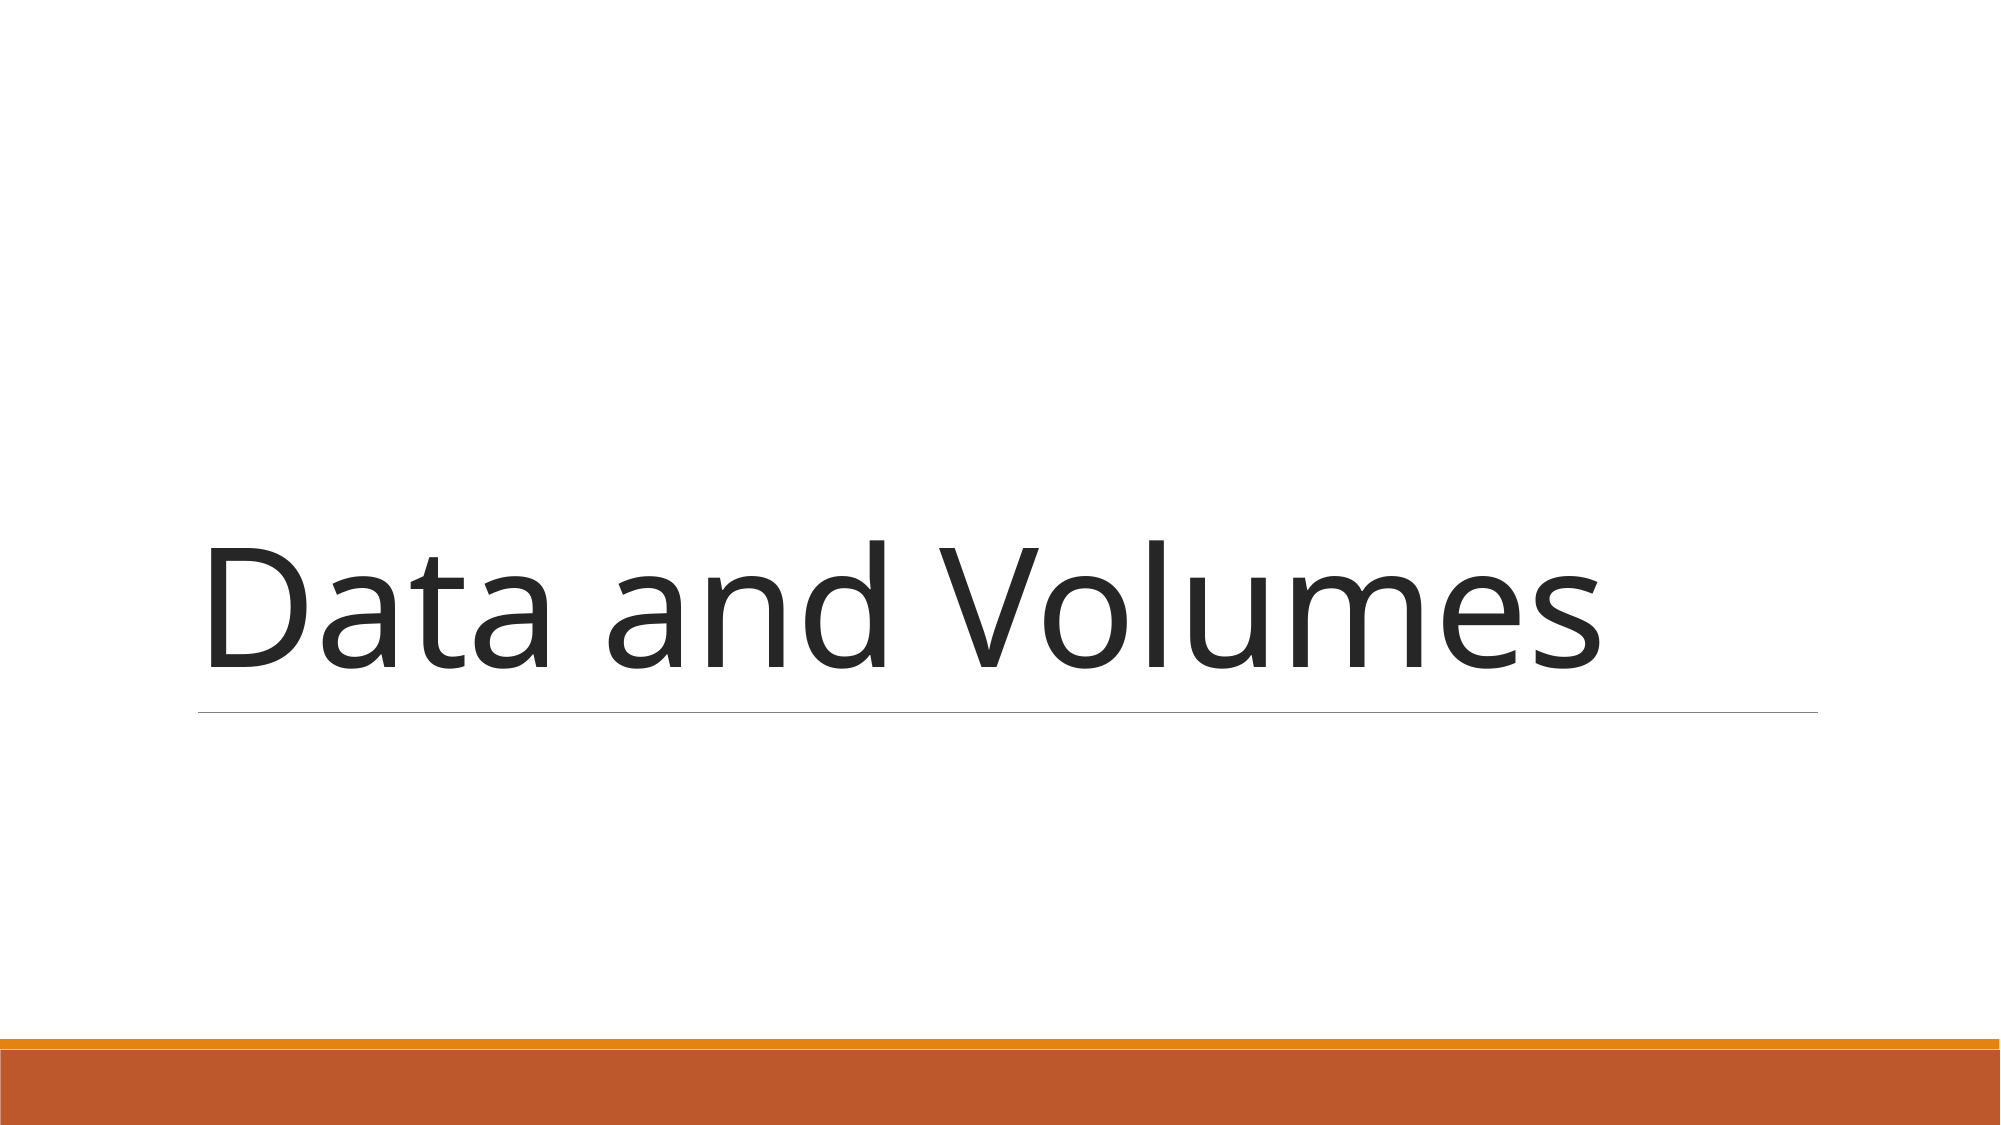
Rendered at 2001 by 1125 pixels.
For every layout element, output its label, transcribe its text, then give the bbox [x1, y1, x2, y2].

title Data and Volumes [180, 124, 1830, 710]
